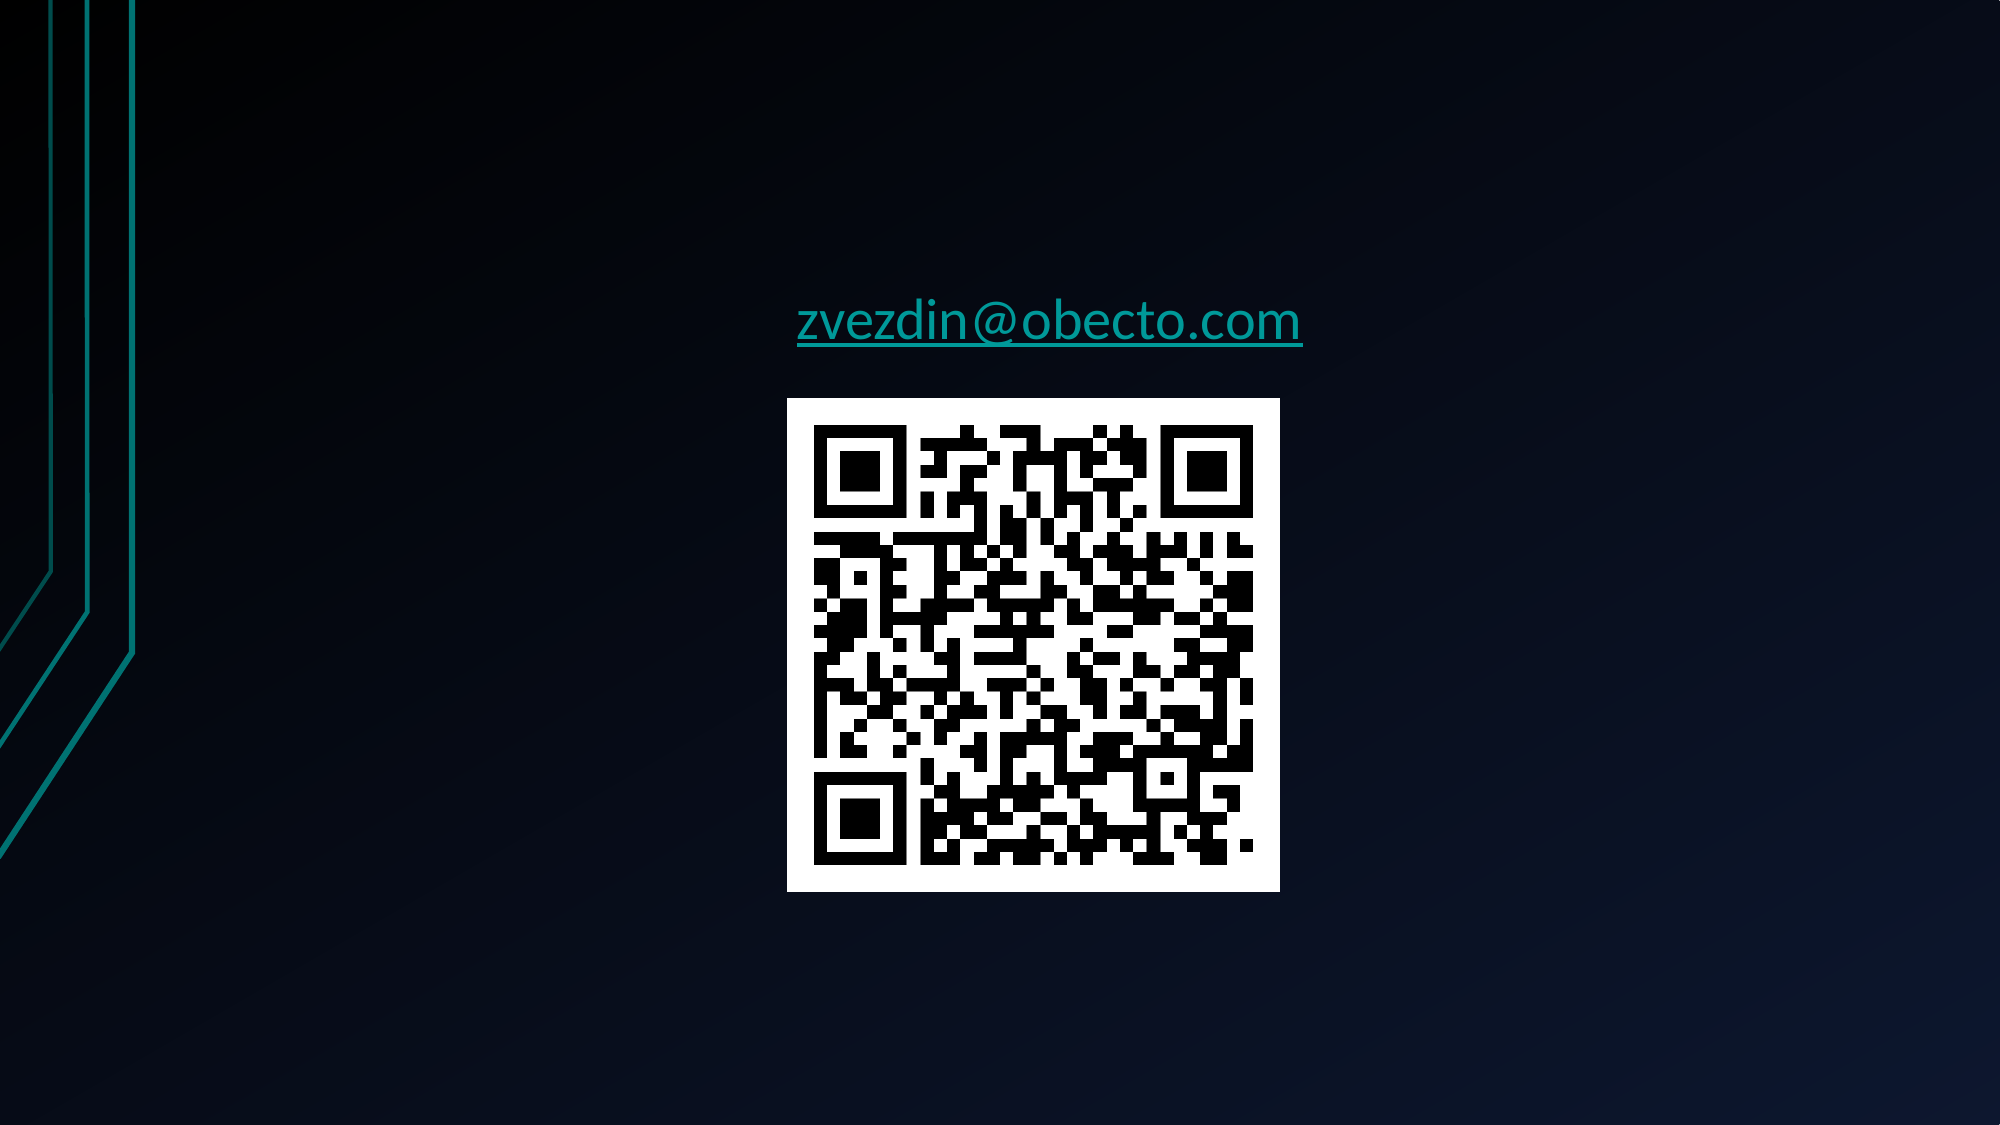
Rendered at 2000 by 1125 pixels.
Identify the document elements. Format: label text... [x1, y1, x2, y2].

picture [786, 398, 1280, 892]
list zvezdin@obecto.com [199, 279, 1900, 1012]
